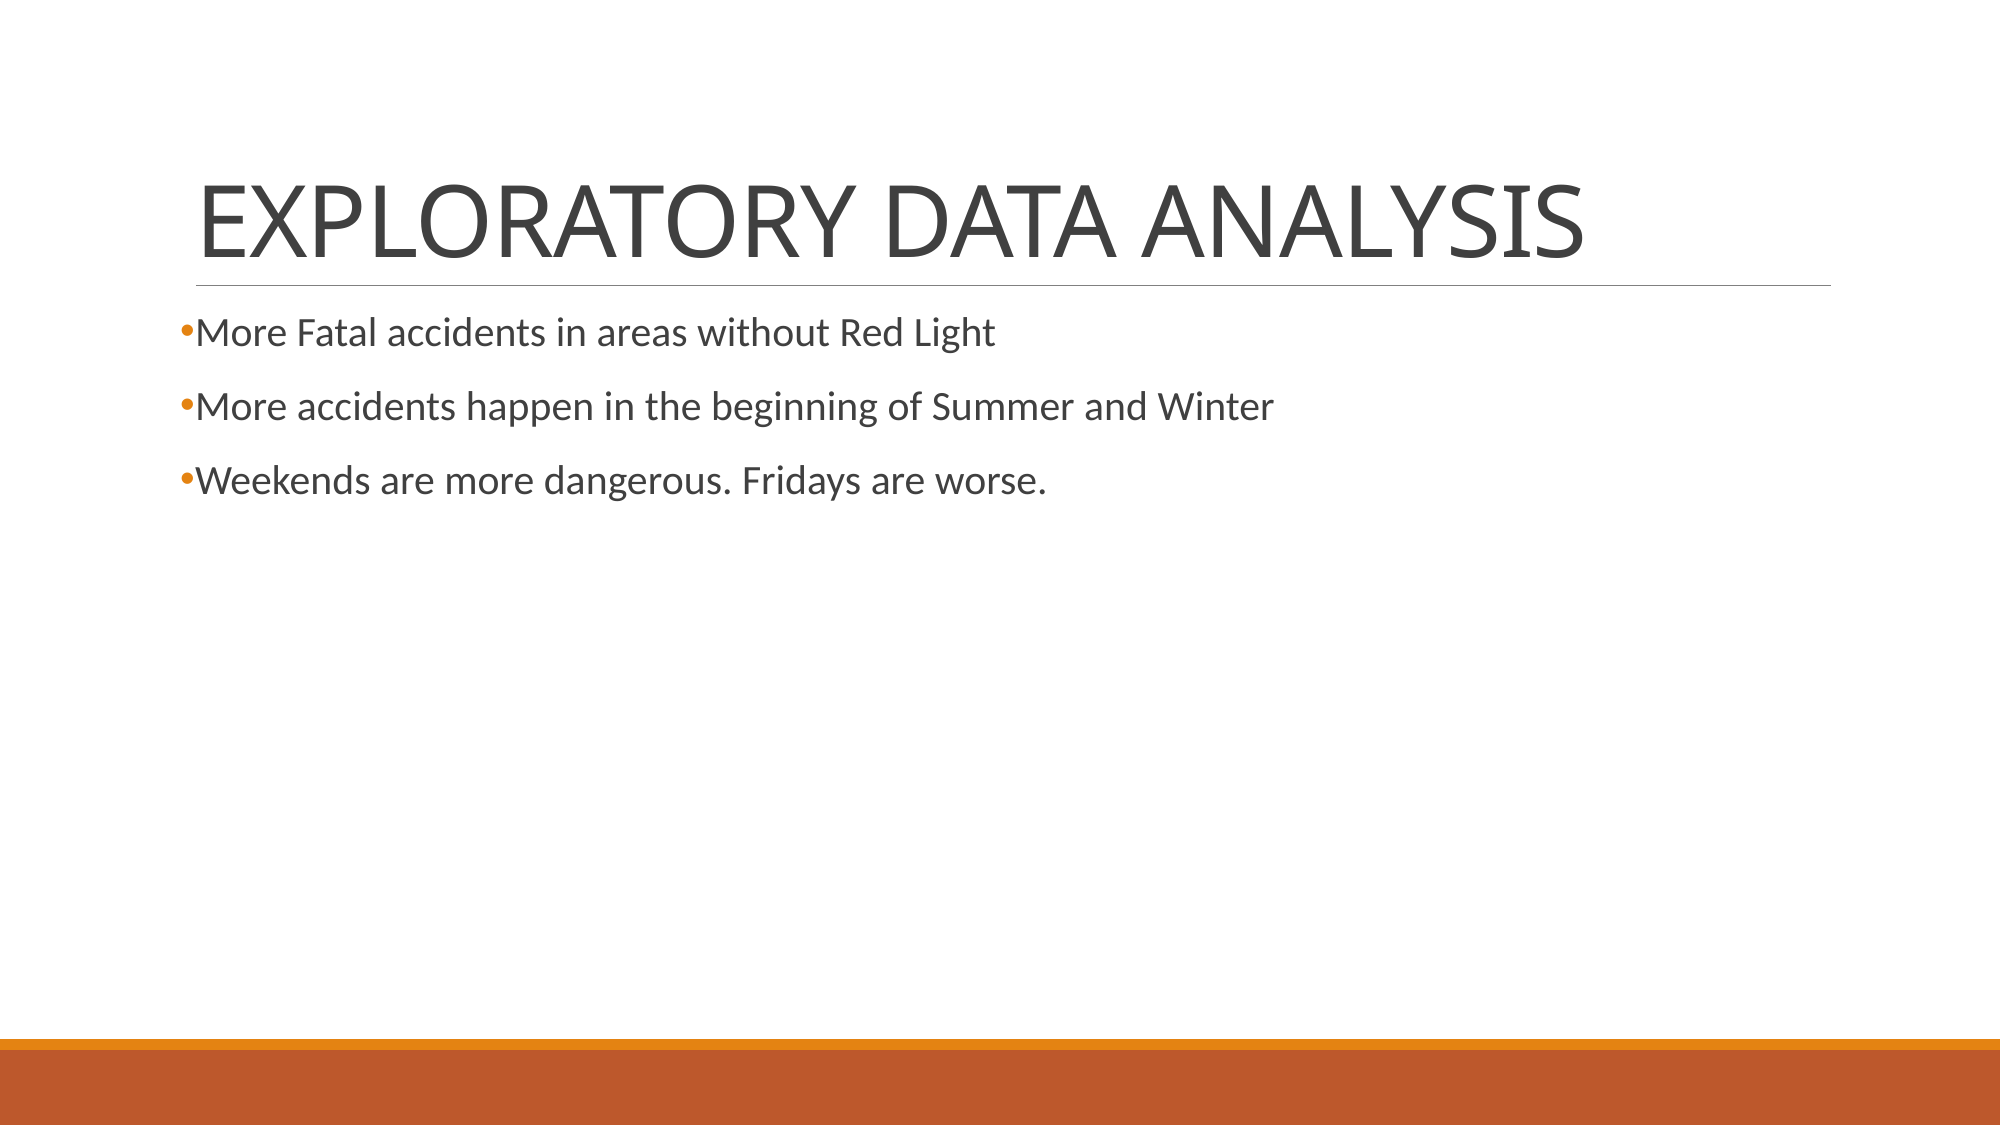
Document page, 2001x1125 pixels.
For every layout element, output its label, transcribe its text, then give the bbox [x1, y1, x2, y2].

list More Fatal accidents in areas without Red Light More accidents happen in the beginning of Summer and Winter Weekends are more dangerous. Fridays are worse. [180, 302, 1830, 963]
title EXPLORATORY DATA ANALYSIS [180, 47, 1830, 285]
